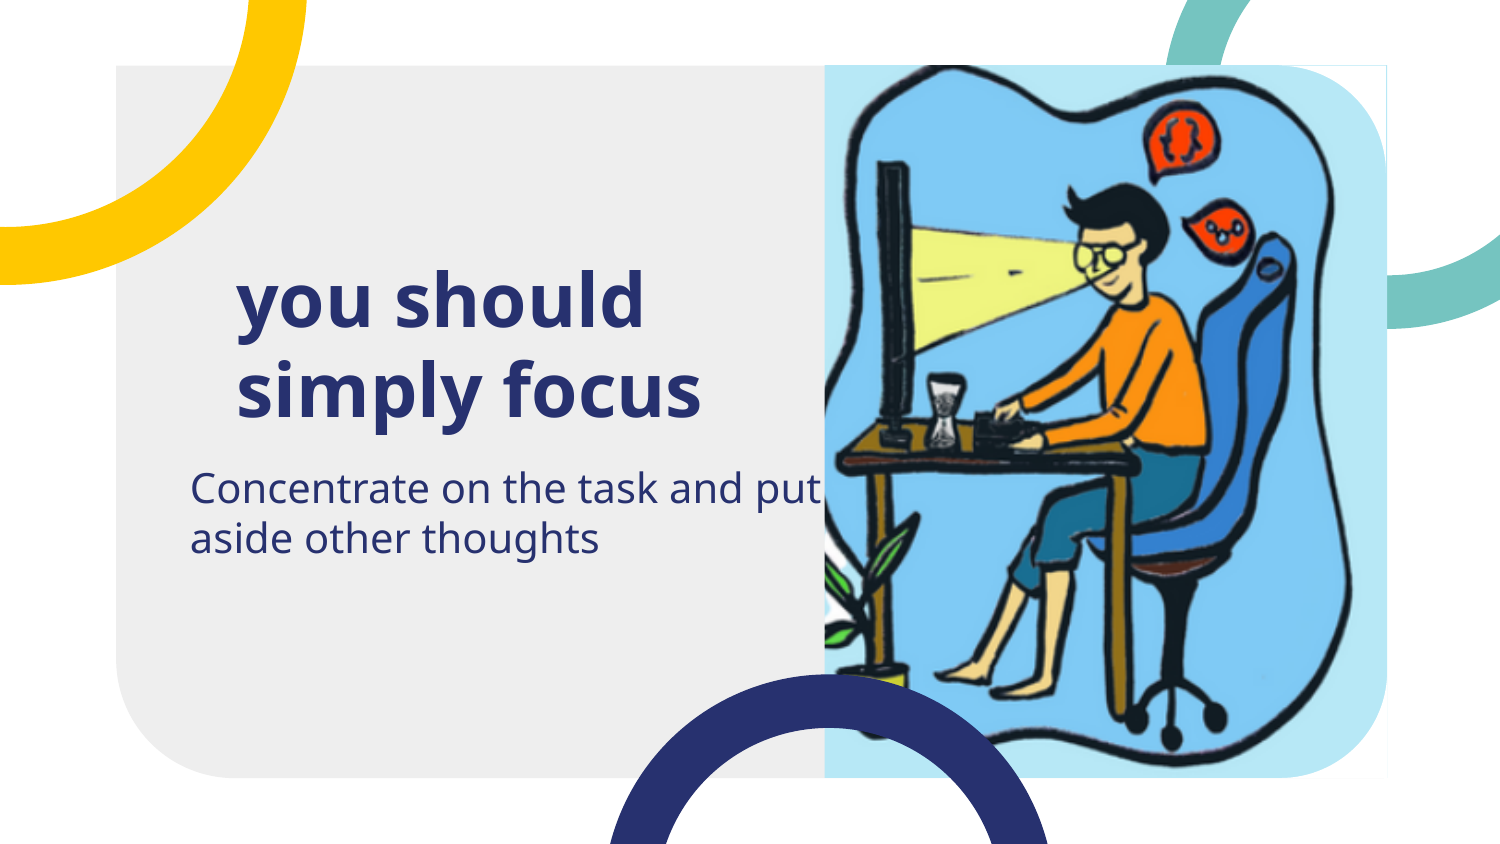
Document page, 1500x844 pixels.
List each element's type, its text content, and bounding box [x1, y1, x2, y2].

text_box [959, 788, 1048, 844]
title you should simply focus [221, 237, 793, 454]
picture [824, 65, 1388, 779]
text_box Concentrate on the task and put aside other thoughts [175, 454, 819, 570]
text_box [610, 674, 819, 844]
text_box [0, 0, 307, 285]
